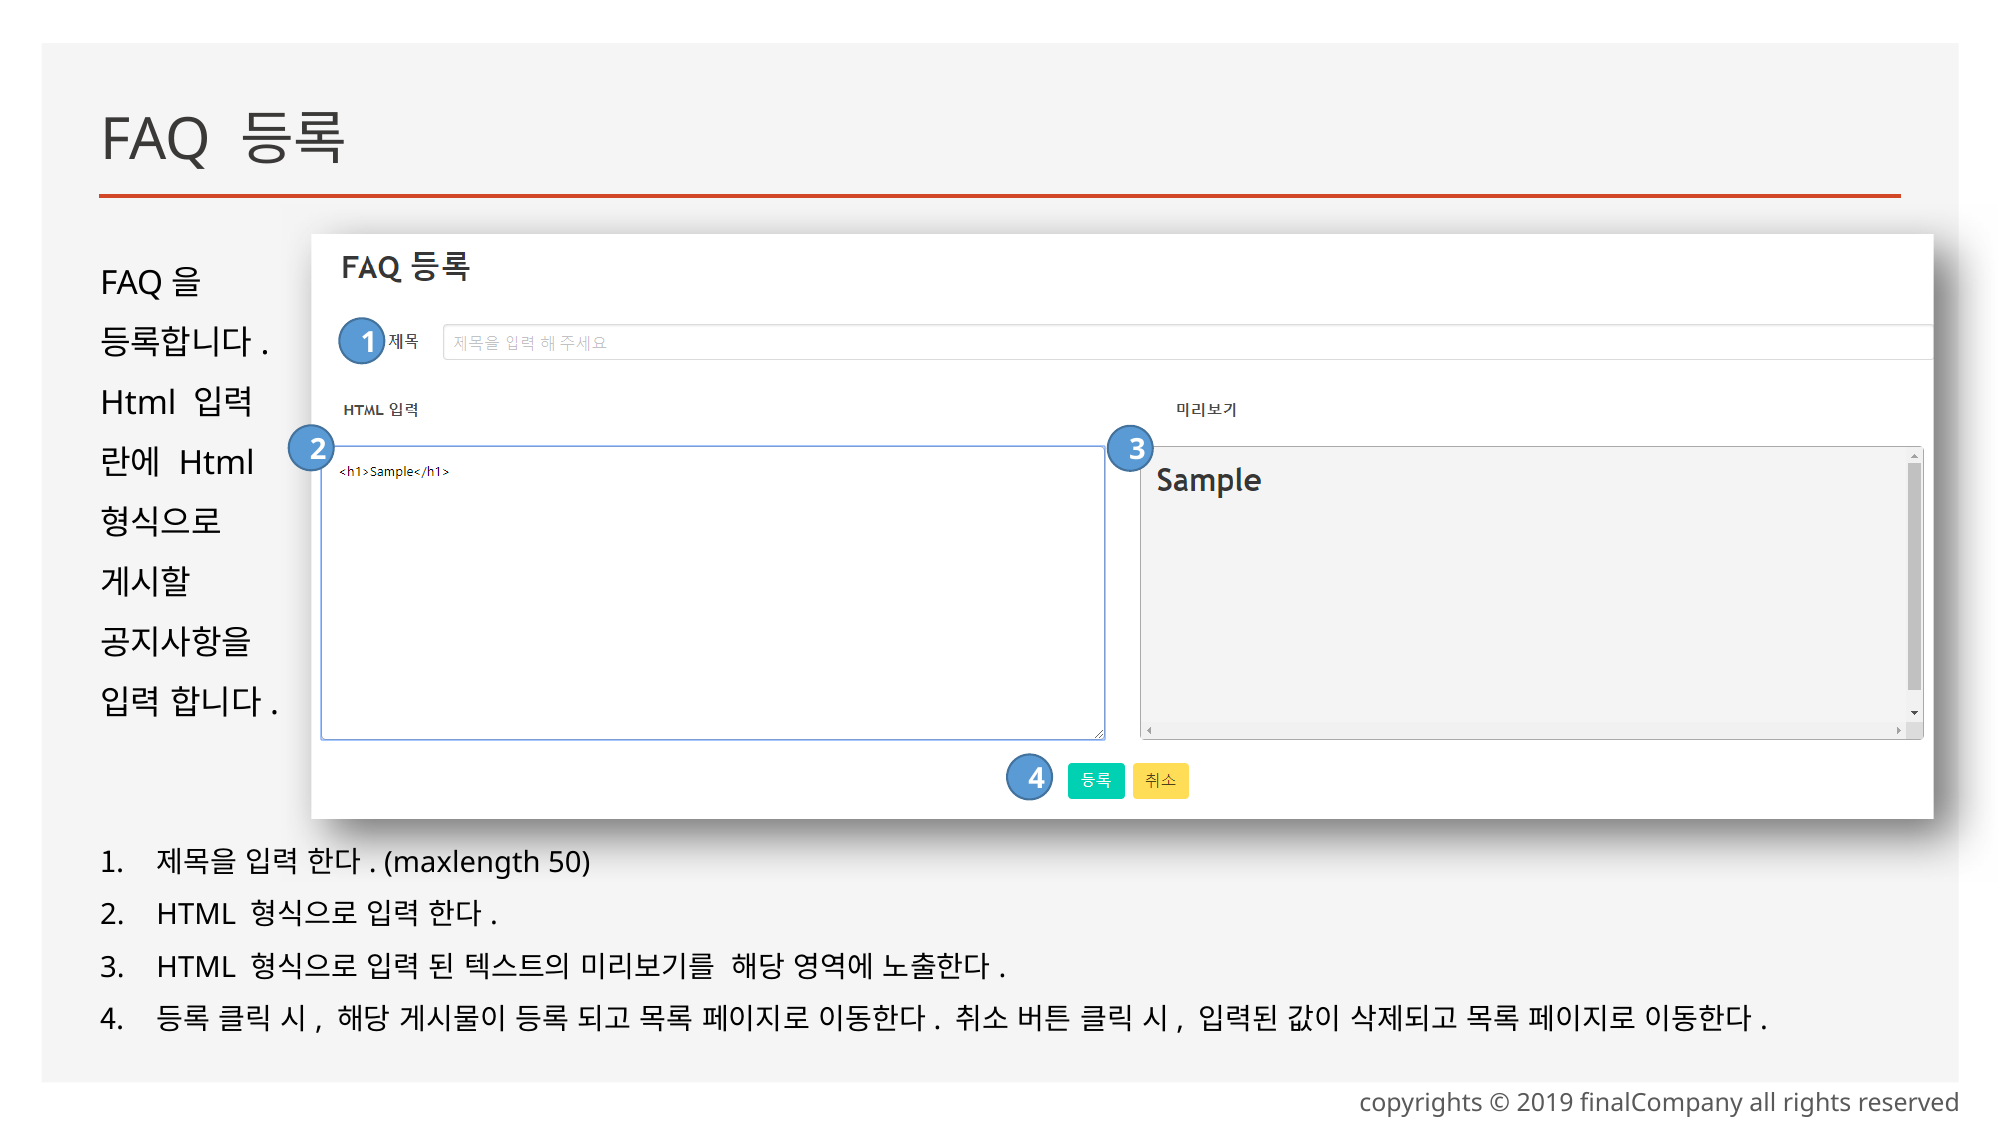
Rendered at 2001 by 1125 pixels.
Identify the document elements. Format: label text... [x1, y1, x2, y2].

text_box copyrights © 2019 finalCompany all rights reserved [1184, 1071, 2000, 1125]
picture [311, 234, 1934, 819]
text_box 제목을 입력 한다. (maxlength 50) HTML 형식으로 입력 한다. HTML 형식으로 입력 된 텍스트의 미리보기를 해당 영역에 노출한다. 등록 클릭 시, 해당 게시물이 등록 되고 목록 페이지로 이동한다. 취소 버튼 클릭 시, 입력된 값이 삭제되고 목록 페이지로 이동한다. [85, 818, 1932, 1043]
title FAQ 등록 [85, 73, 1447, 179]
text_box FAQ을 등록합니다. Html 입력 란에 Html 형식으로 게시할 공지사항을 입력 합니다. [85, 234, 311, 729]
